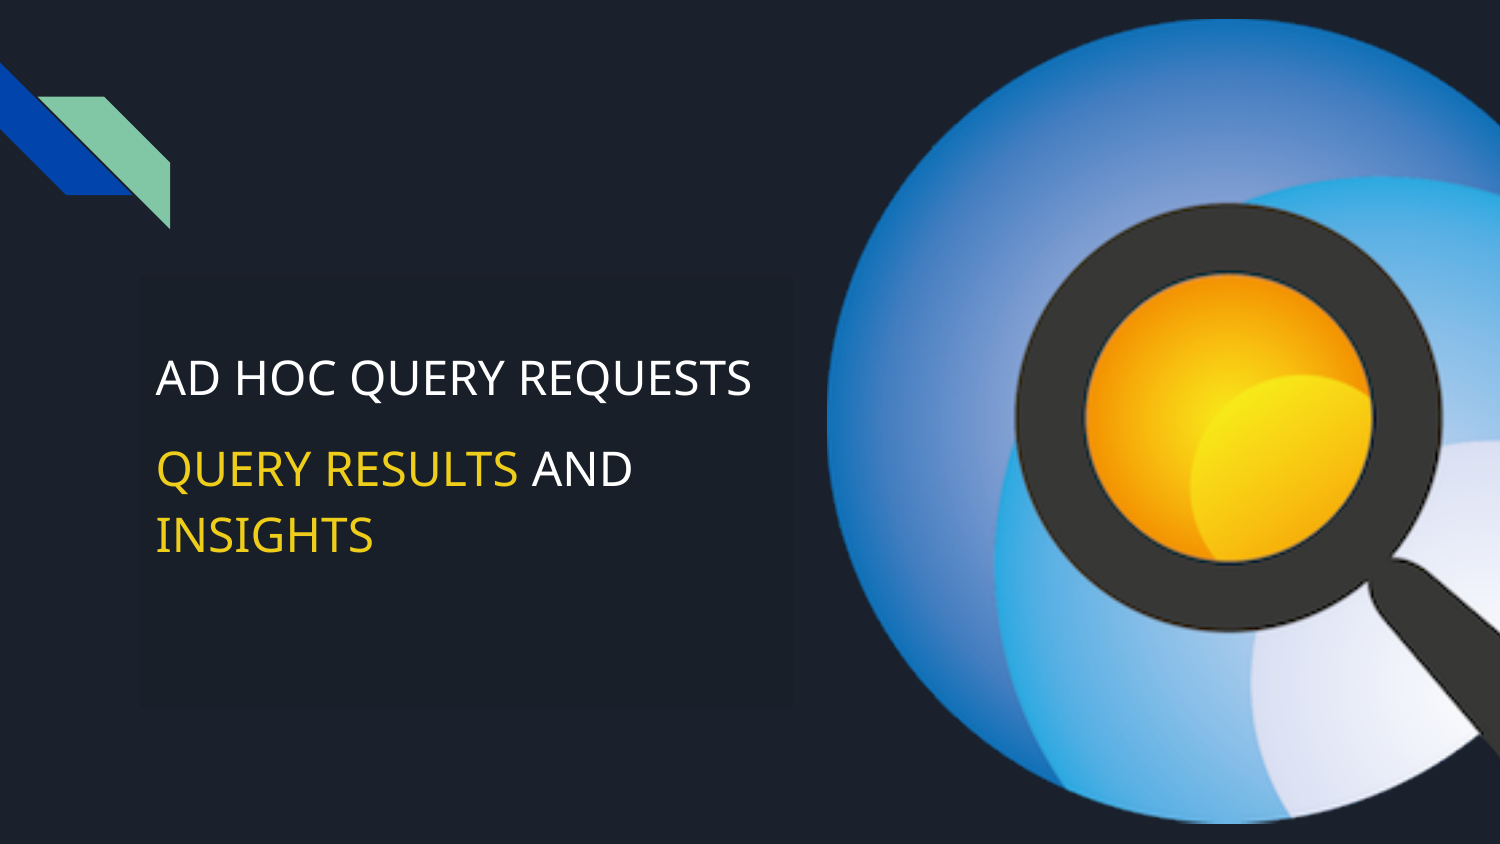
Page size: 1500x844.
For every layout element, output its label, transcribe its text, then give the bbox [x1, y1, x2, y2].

picture [827, 19, 1500, 825]
text_box AD HOC QUERY REQUESTS QUERY RESULTS AND INSIGHTS [140, 276, 794, 708]
